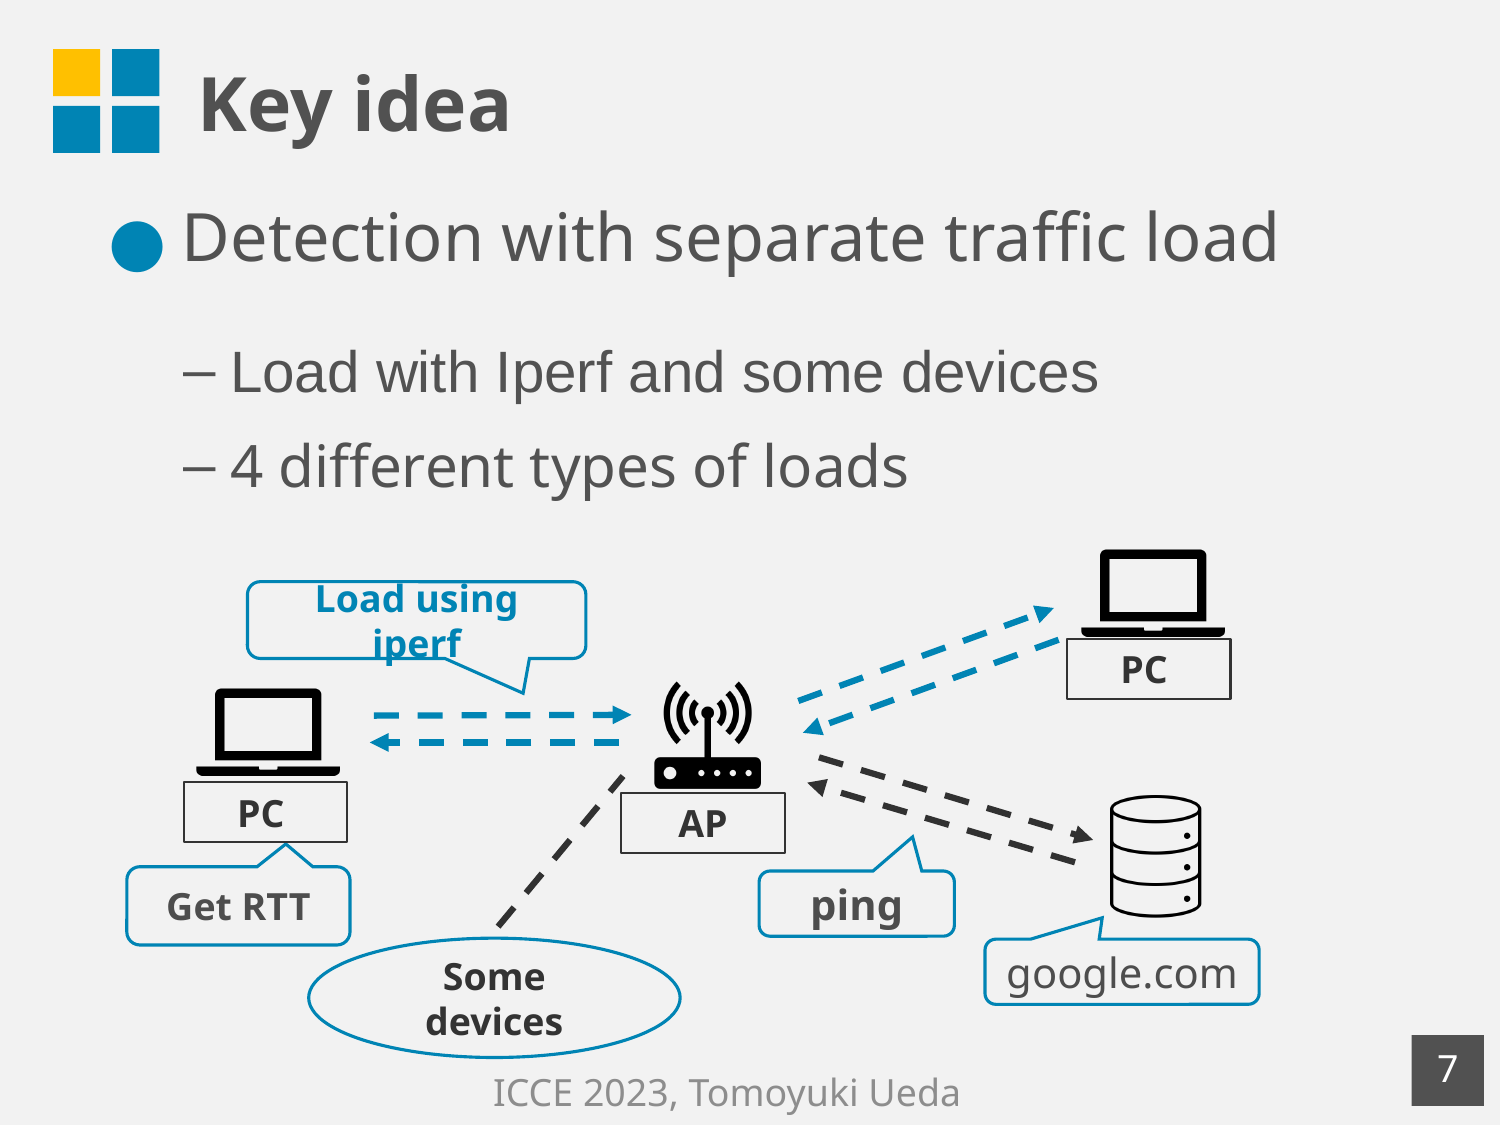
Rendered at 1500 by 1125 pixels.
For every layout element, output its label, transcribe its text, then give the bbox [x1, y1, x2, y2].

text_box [497, 775, 624, 927]
text_box ping [759, 871, 955, 937]
picture [1080, 921, 1099, 931]
picture [193, 657, 343, 807]
picture [1078, 518, 1228, 668]
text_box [818, 757, 1094, 841]
text_box google.com [984, 925, 1260, 1005]
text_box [796, 662, 1065, 711]
text_box Load using iperf [247, 581, 586, 694]
footer ICCE 2023, Tomoyuki Ueda [53, 1061, 1402, 1122]
text_box AP [629, 816, 785, 853]
text_box Get RTT [126, 843, 351, 946]
title Key idea [183, 7, 1500, 195]
list Detection with separate traffic load Load with Iperf and some devices 4 different types of loads [93, 186, 1466, 991]
text_box Some devices [308, 938, 681, 1058]
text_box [791, 630, 1061, 666]
slide_number ‹#› [1411, 1035, 1484, 1106]
picture [632, 659, 784, 811]
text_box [806, 782, 1076, 863]
text_box PC [183, 782, 348, 843]
text_box PC [1067, 638, 1231, 699]
picture [1080, 779, 1231, 931]
